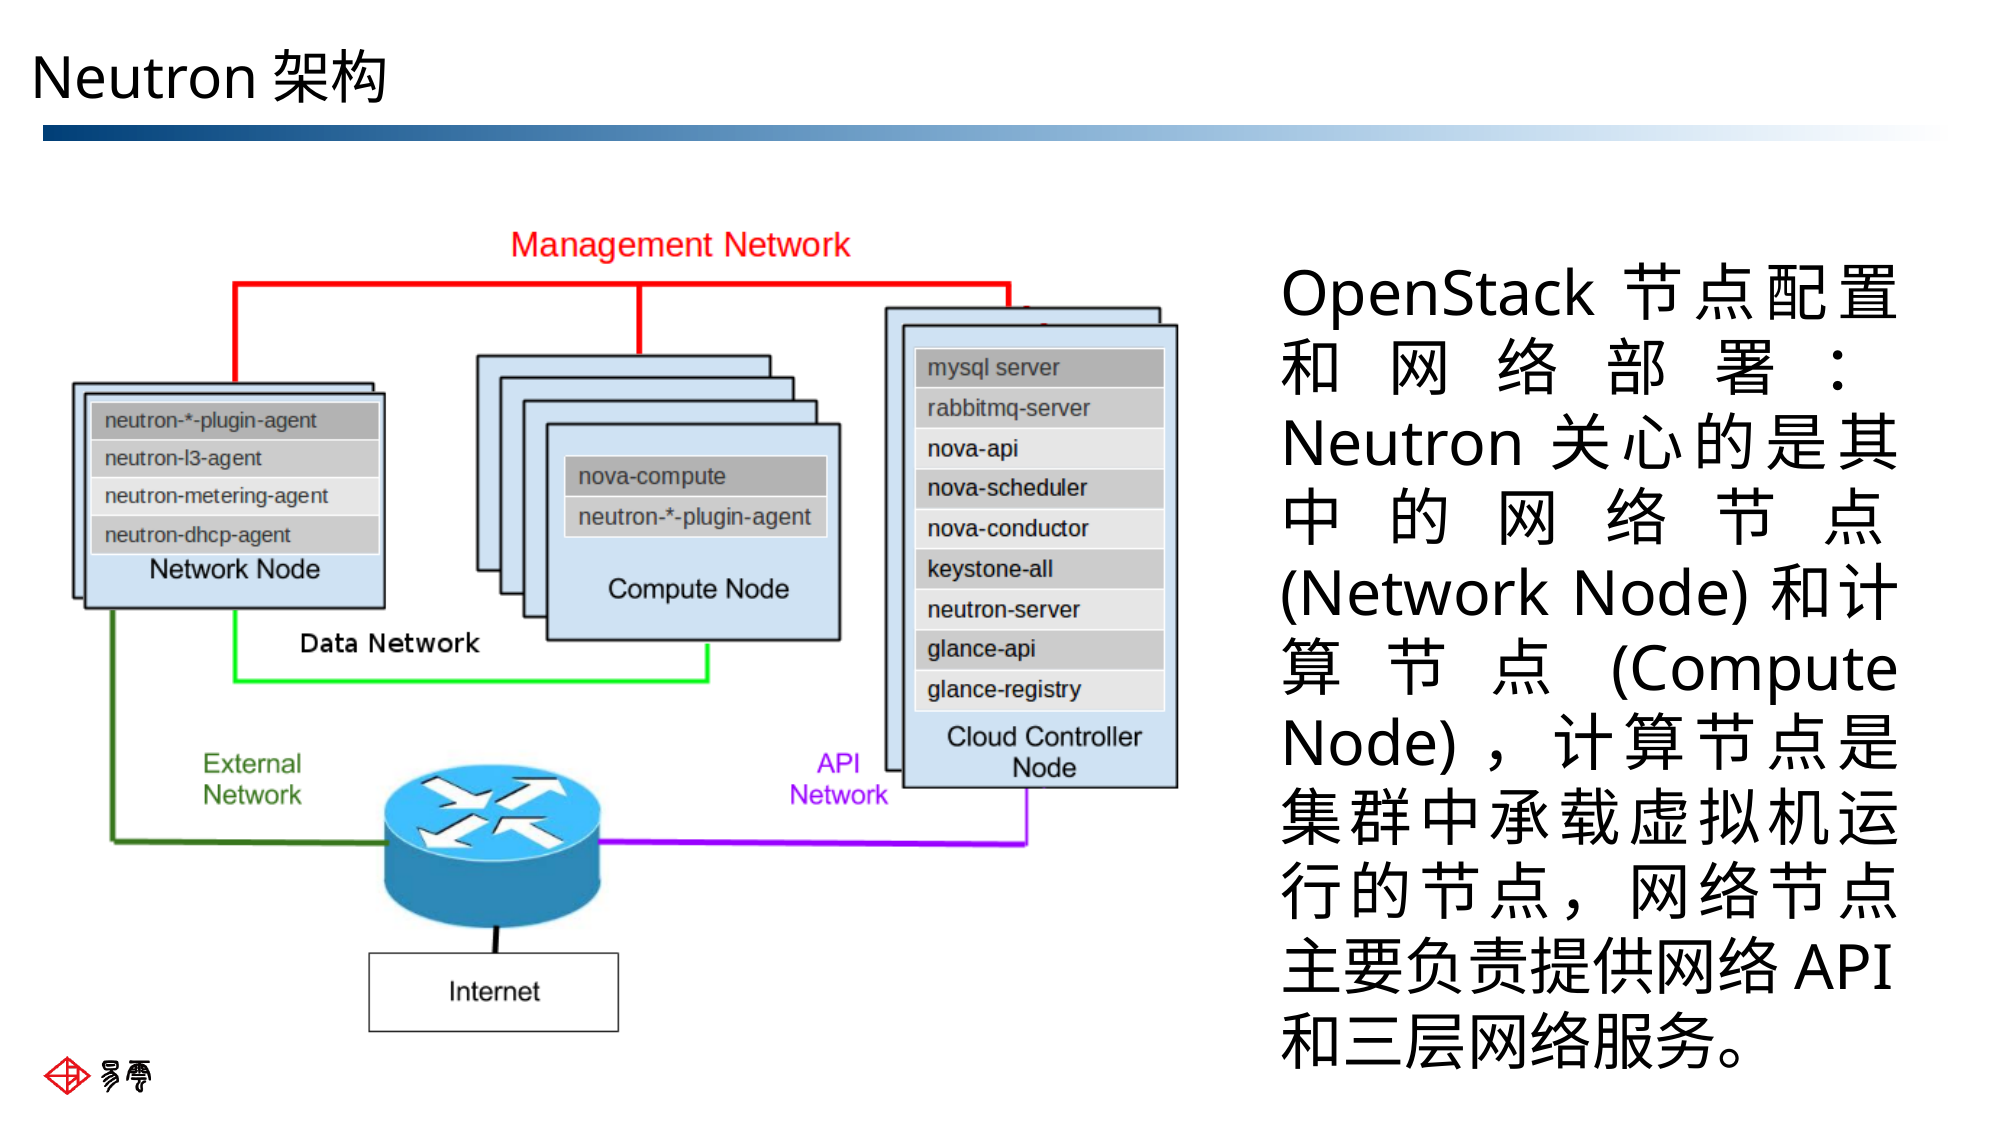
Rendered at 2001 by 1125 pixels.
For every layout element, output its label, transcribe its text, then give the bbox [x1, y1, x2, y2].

text_box Neutron架构 [15, 32, 404, 118]
picture [62, 219, 1190, 1044]
text_box OpenStack节点配置和网络部署：Neutron关心的是其中的网络节点(Network Node)和计算节点(Compute Node)，计算节点是集群中承载虚拟机运行的节点，网络节点主要负责提供网络API和三层网络服务。 [1265, 245, 1916, 1085]
picture [43, 1056, 151, 1095]
